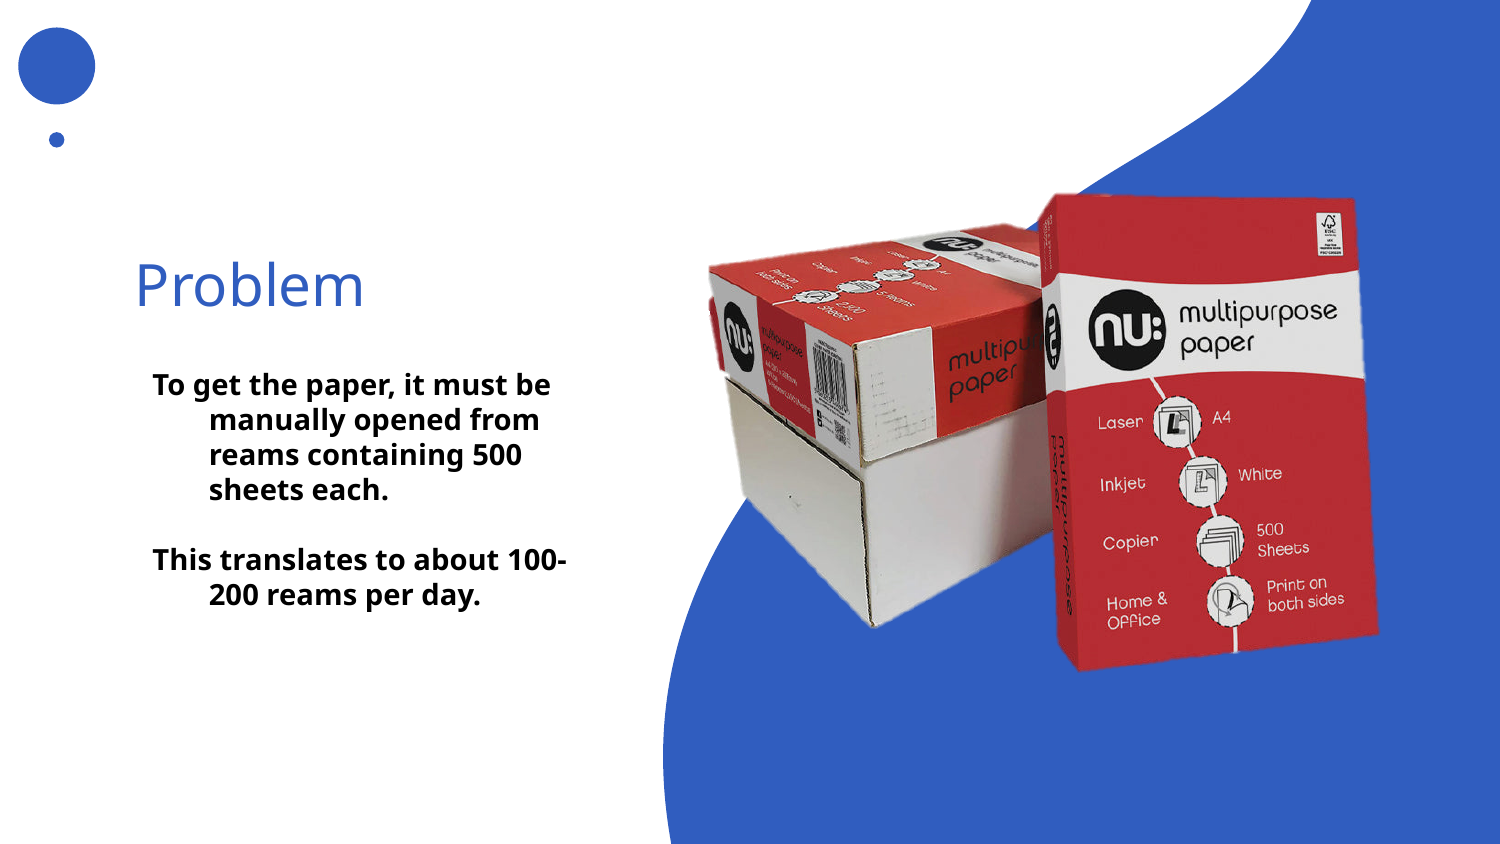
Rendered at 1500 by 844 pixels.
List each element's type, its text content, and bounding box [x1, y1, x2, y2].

title Problem [119, 233, 623, 474]
picture [664, 0, 1414, 844]
subtitle To get the paper, it must be manually opened from reams containing 500 sheets each. This translates to about 100-200 reams per day. [118, 351, 622, 611]
